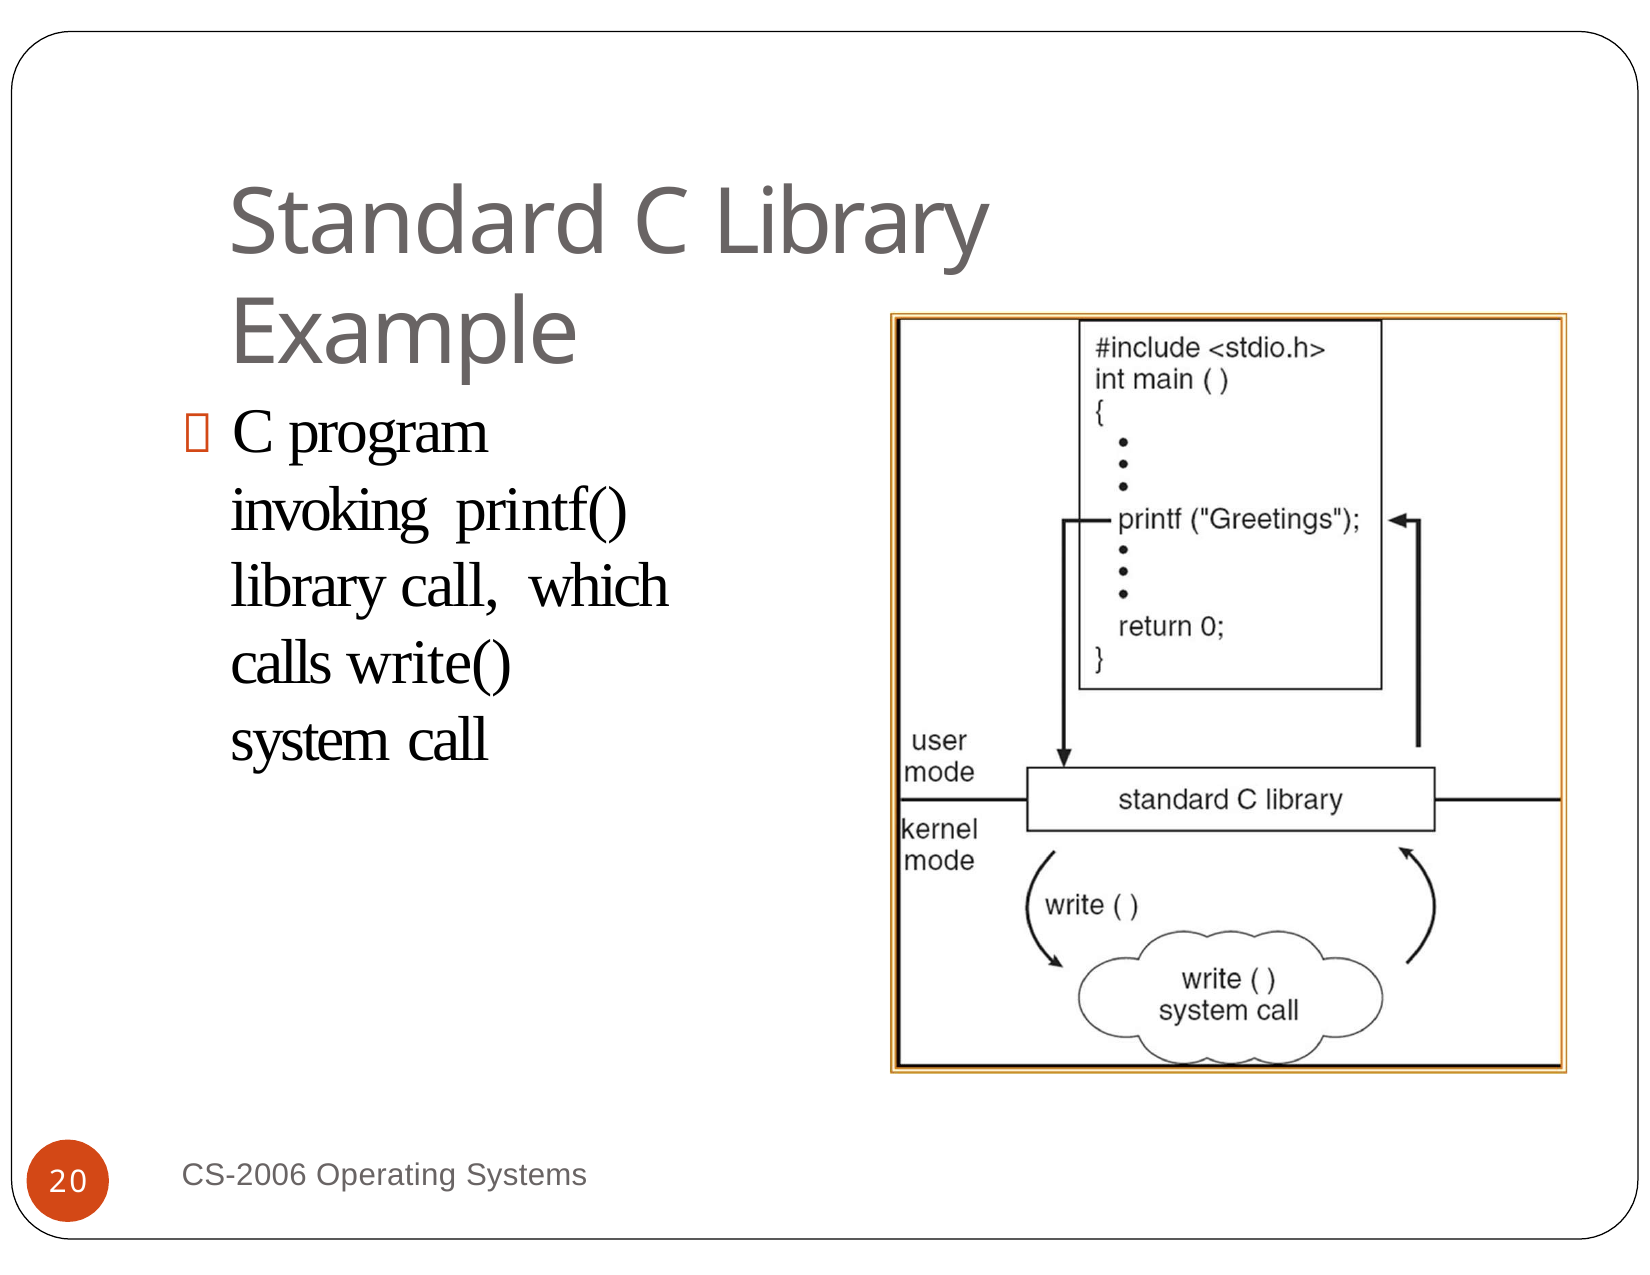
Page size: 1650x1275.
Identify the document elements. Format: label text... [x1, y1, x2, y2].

text_box [26, 1139, 109, 1222]
title Standard C Library Example  C program invoking printf() library call, which calls write() system call [179, 149, 1295, 774]
text_box [889, 311, 1568, 1074]
text_box CS-2006 Operating Systems [179, 1154, 591, 1193]
text_box 20 [46, 1161, 89, 1199]
